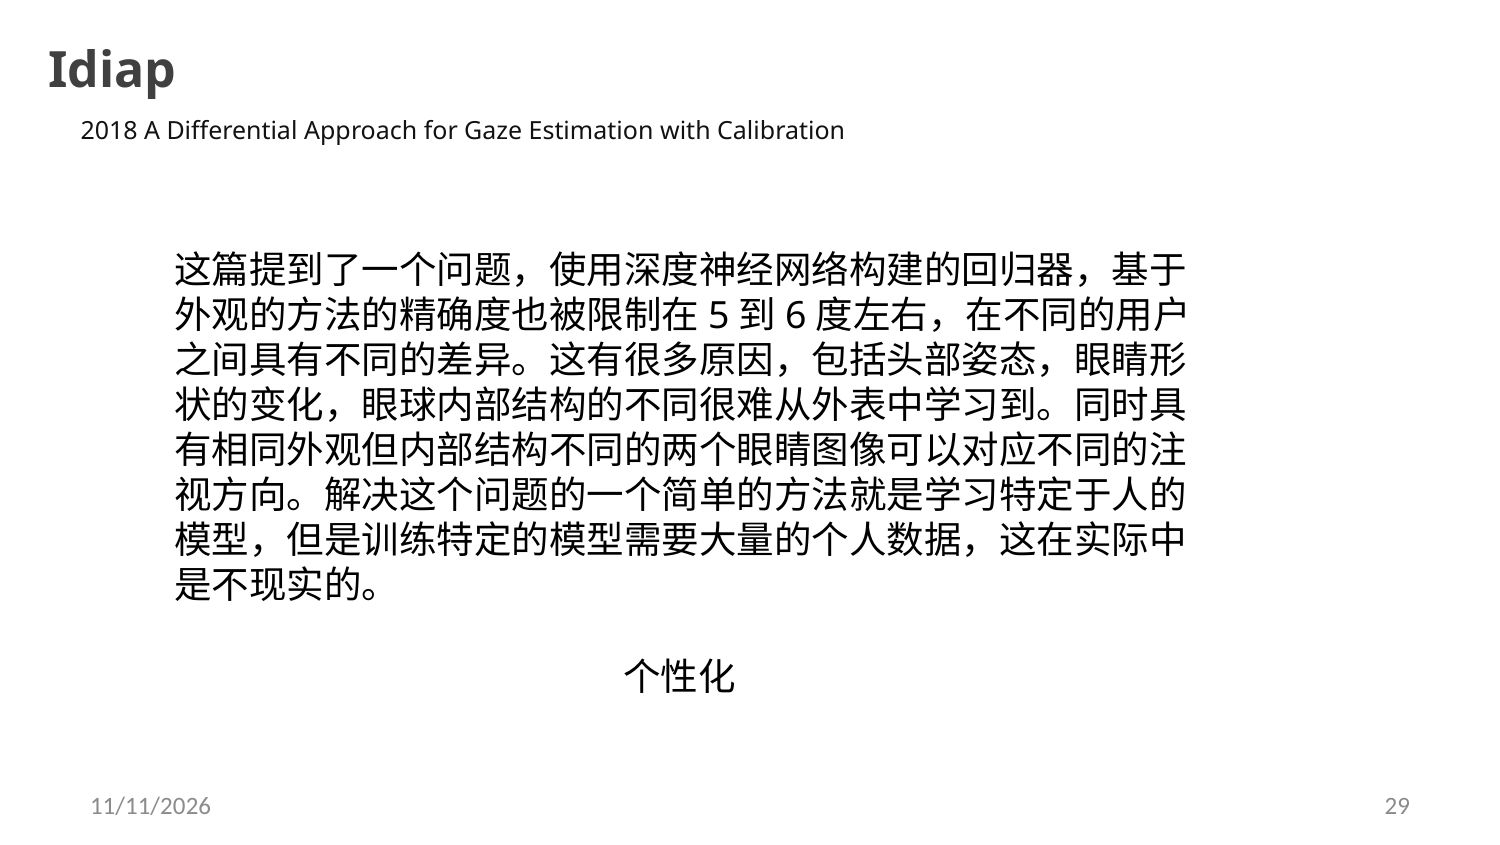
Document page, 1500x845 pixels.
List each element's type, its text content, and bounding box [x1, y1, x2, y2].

text_box Idiap [32, 29, 567, 106]
slide_number 29 [1074, 782, 1425, 828]
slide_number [75, 782, 425, 828]
text_box 这篇提到了一个问题，使用深度神经网络构建的回归器，基于外观的方法的精确度也被限制在5到6度左右，在不同的用户之间具有不同的差异。这有很多原因，包括头部姿态，眼睛形状的变化，眼球内部结构的不同很难从外表中学习到。同时具有相同外观但内部结构不同的两个眼睛图像可以对应不同的注视方向。解决这个问题的一个简单的方法就是学习特定于人的模型，但是训练特定的模型需要大量的个人数据，这在实际中是不现实的。 [159, 238, 1220, 614]
text_box 2018 A Differential Approach for Gaze Estimation with Calibration [64, 106, 910, 153]
text_box 个性化 [608, 645, 910, 706]
